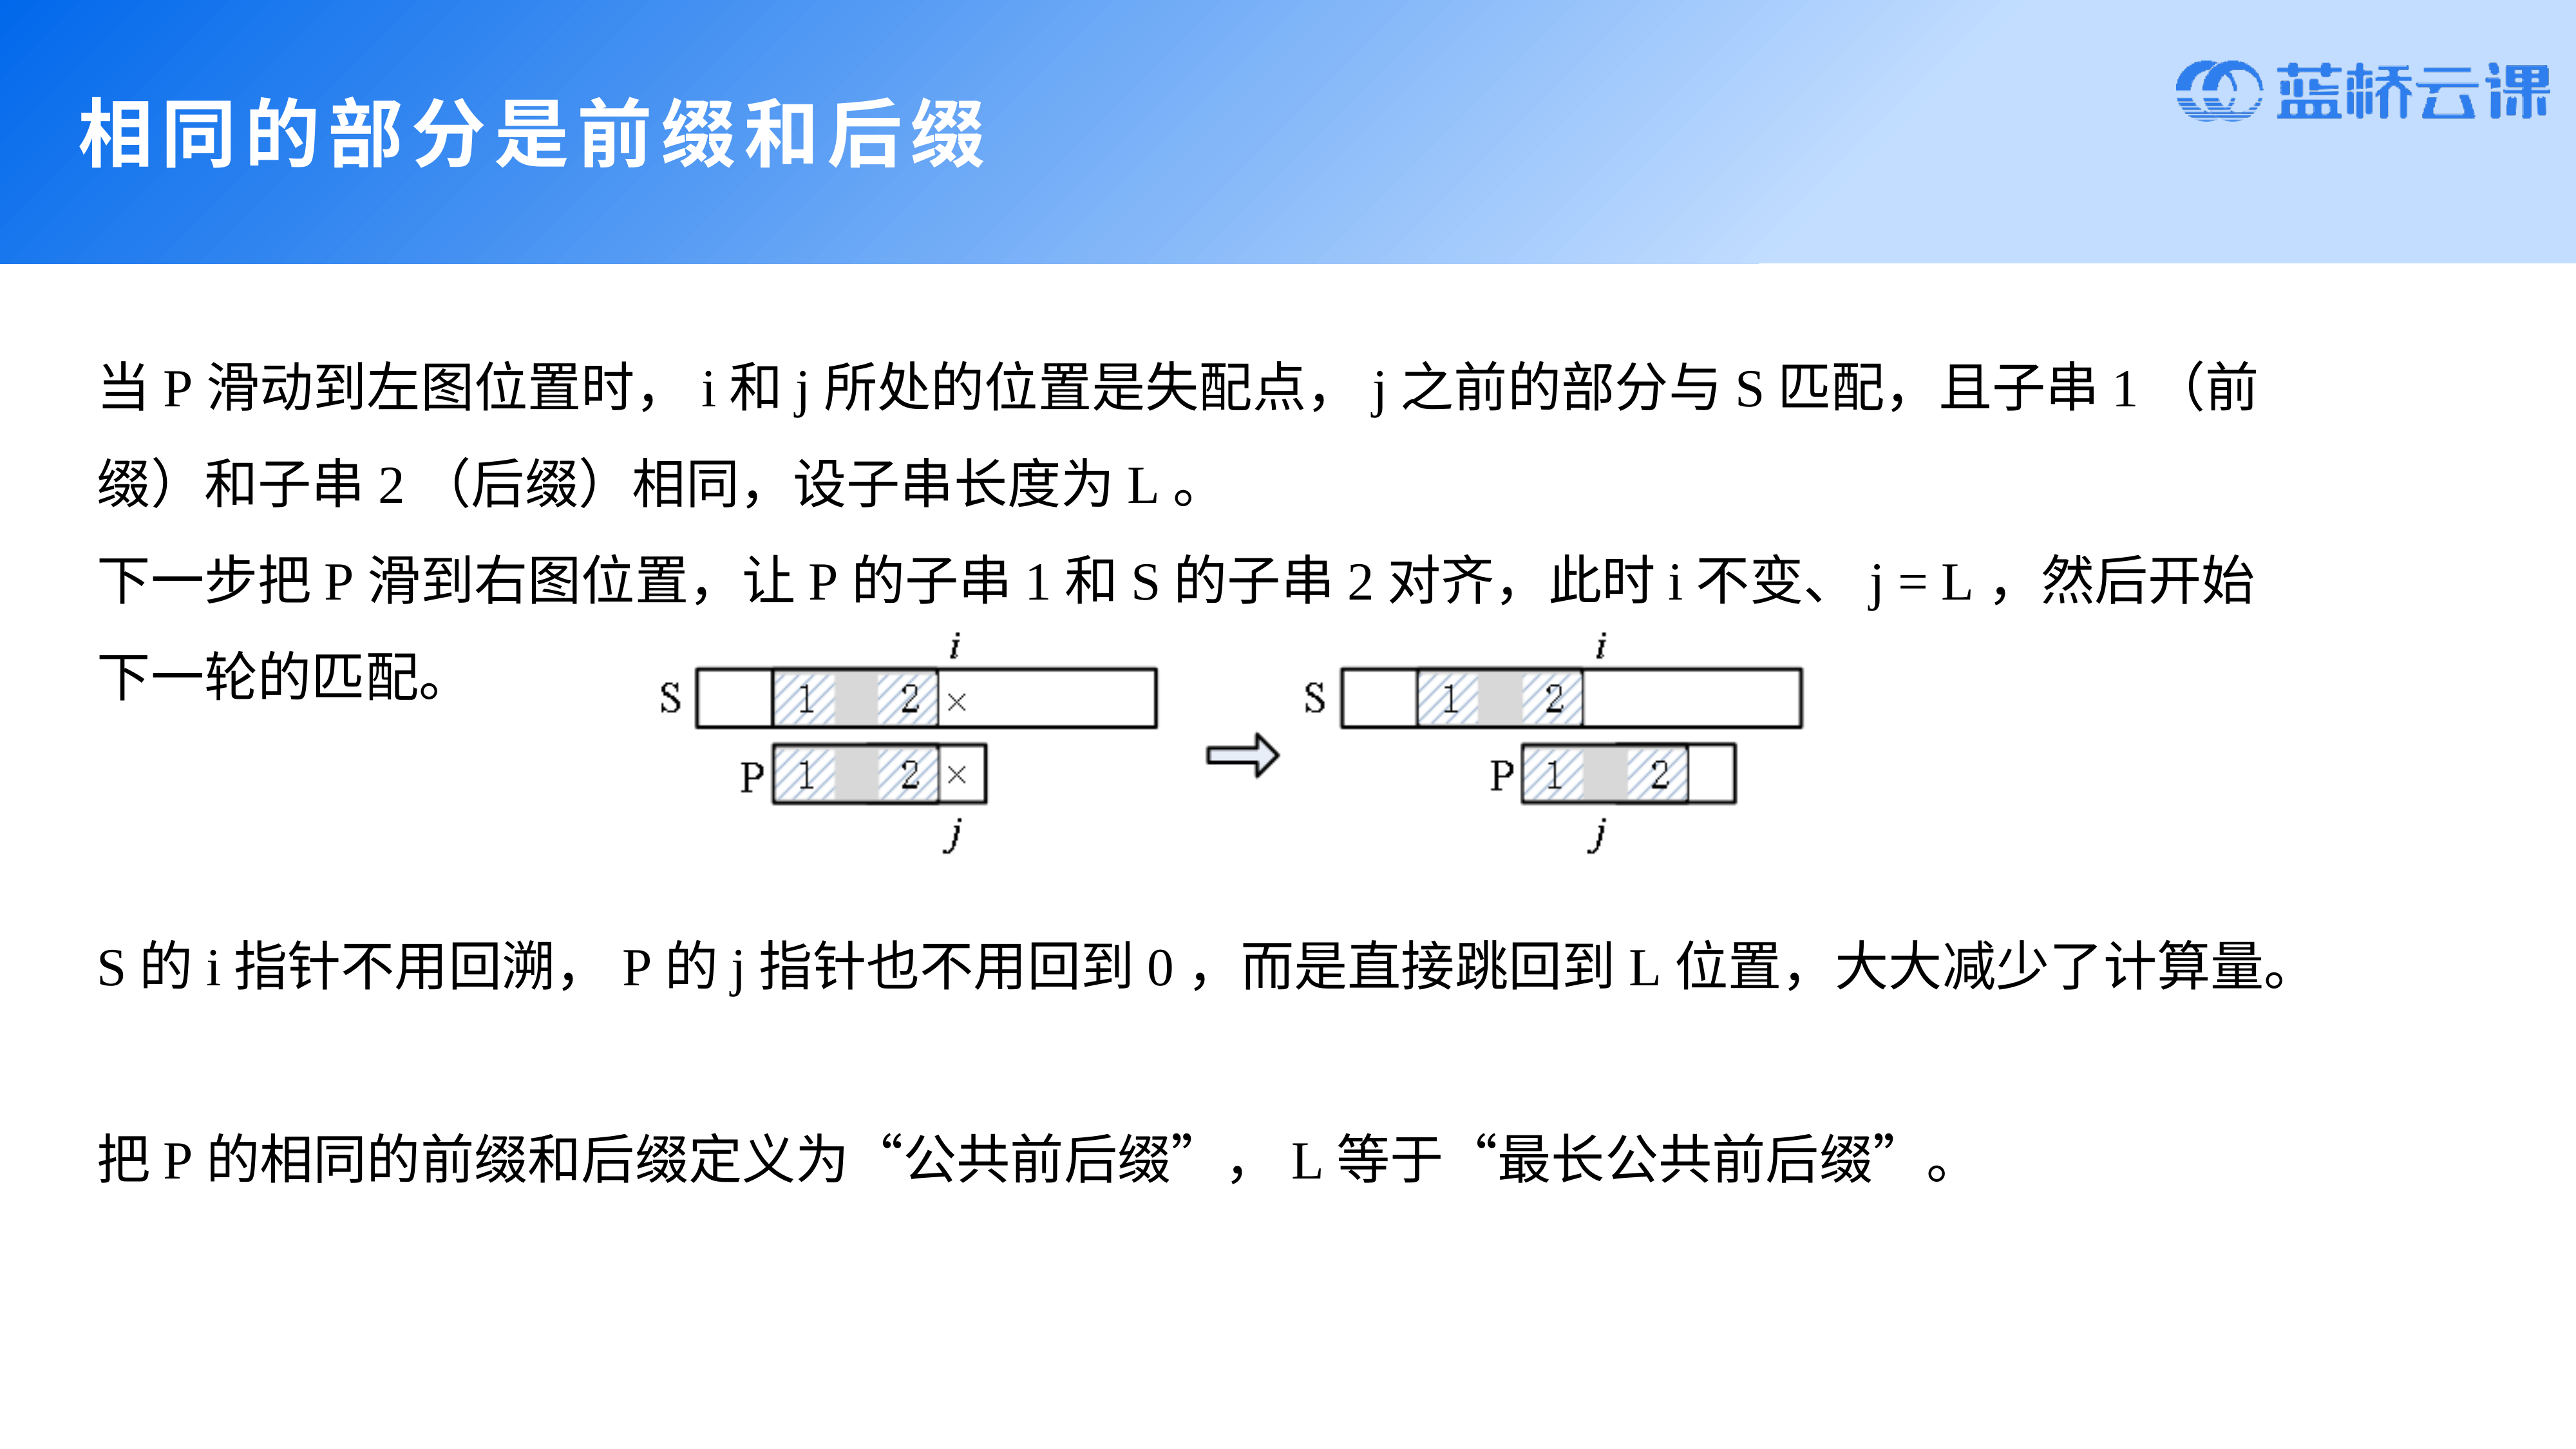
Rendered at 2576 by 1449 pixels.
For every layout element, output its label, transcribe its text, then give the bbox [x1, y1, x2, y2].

list 当P滑动到左图位置时，i和j所处的位置是失配点，j之前的部分与S匹配，且子串1（前缀）和子串2（后缀）相同，设子串长度为L。 下一步把P滑到右图位置，让P的子串1和S的子串2对齐，此时i不变、j = L，然后开始下一轮的匹配。 S的i指针不用回溯，P的j指针也不用回到0，而是直接跳回到L位置，大大减少了计算量。 把P的相同的前缀和后缀定义为“公共前后缀”，L等于“最长公共前后缀”。 [87, 316, 2295, 1273]
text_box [0, 0, 2576, 264]
picture [634, 618, 1806, 860]
